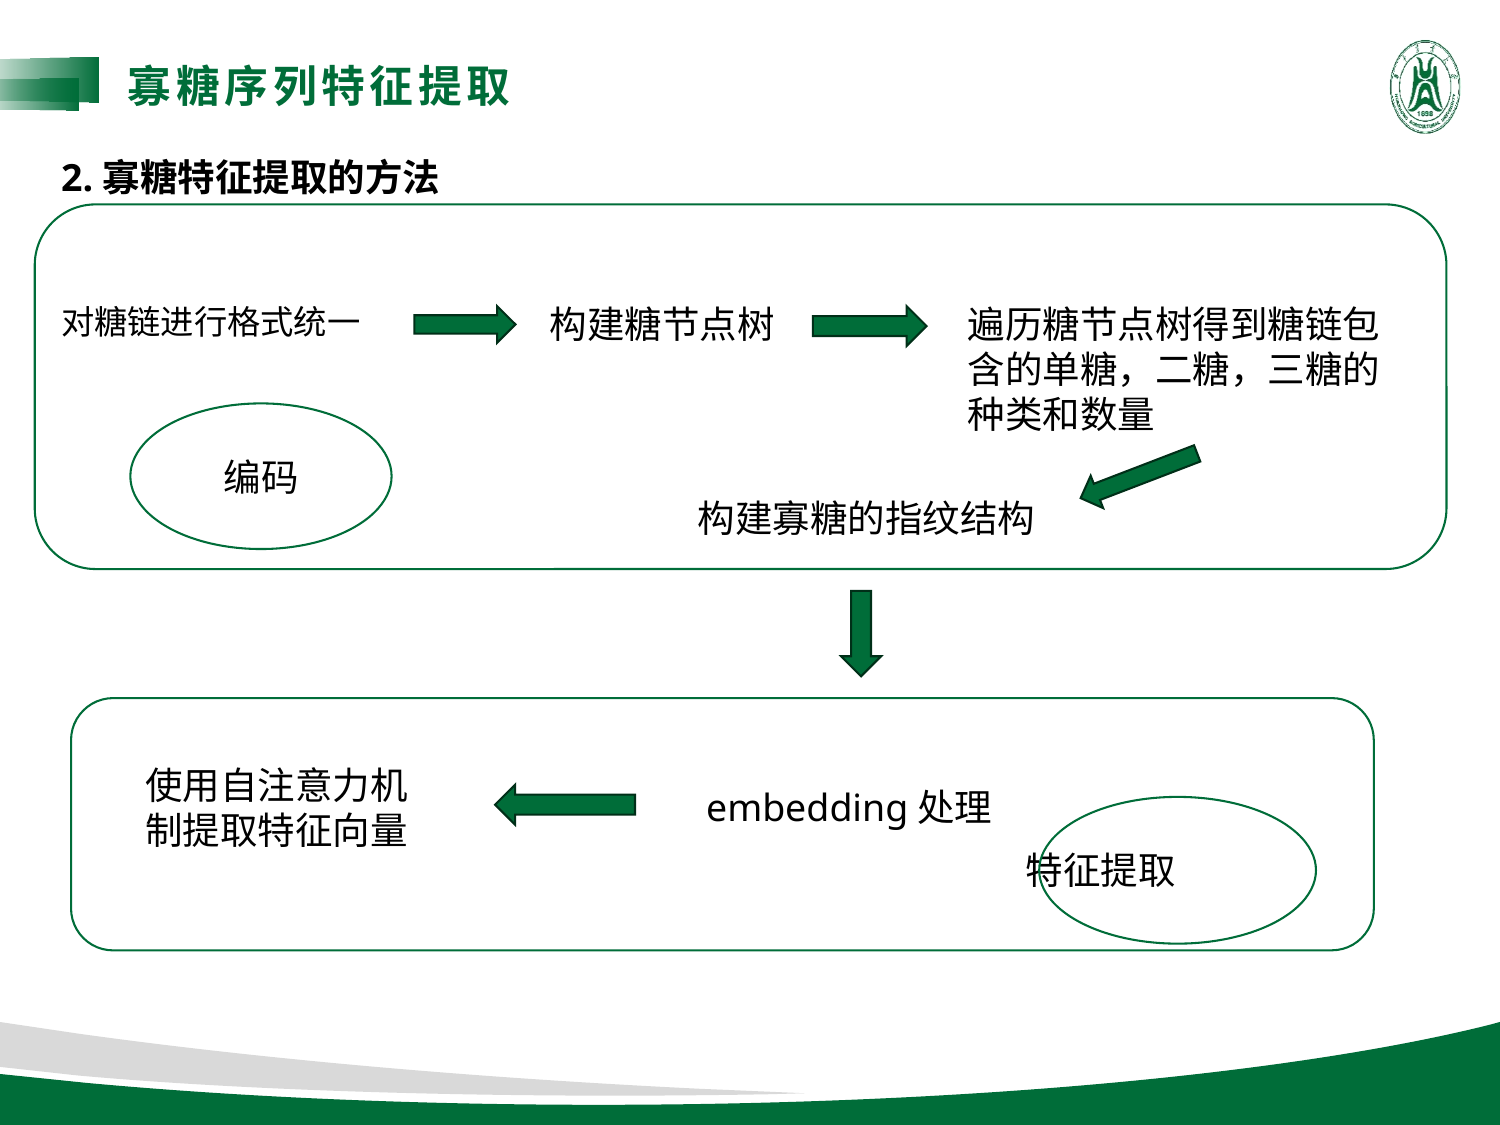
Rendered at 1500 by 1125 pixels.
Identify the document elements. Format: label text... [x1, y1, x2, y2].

text_box 2.寡糖特征提取的方法 [46, 146, 1204, 207]
text_box [1038, 795, 1318, 945]
text_box 编码 [129, 402, 393, 551]
text_box 特征提取 [70, 697, 1375, 952]
slide_number [1148, 1062, 1486, 1122]
picture [1385, 33, 1464, 137]
text_box [838, 589, 884, 678]
text_box 寡糖序列特征提取 [113, 51, 770, 120]
text_box [33, 203, 1448, 571]
